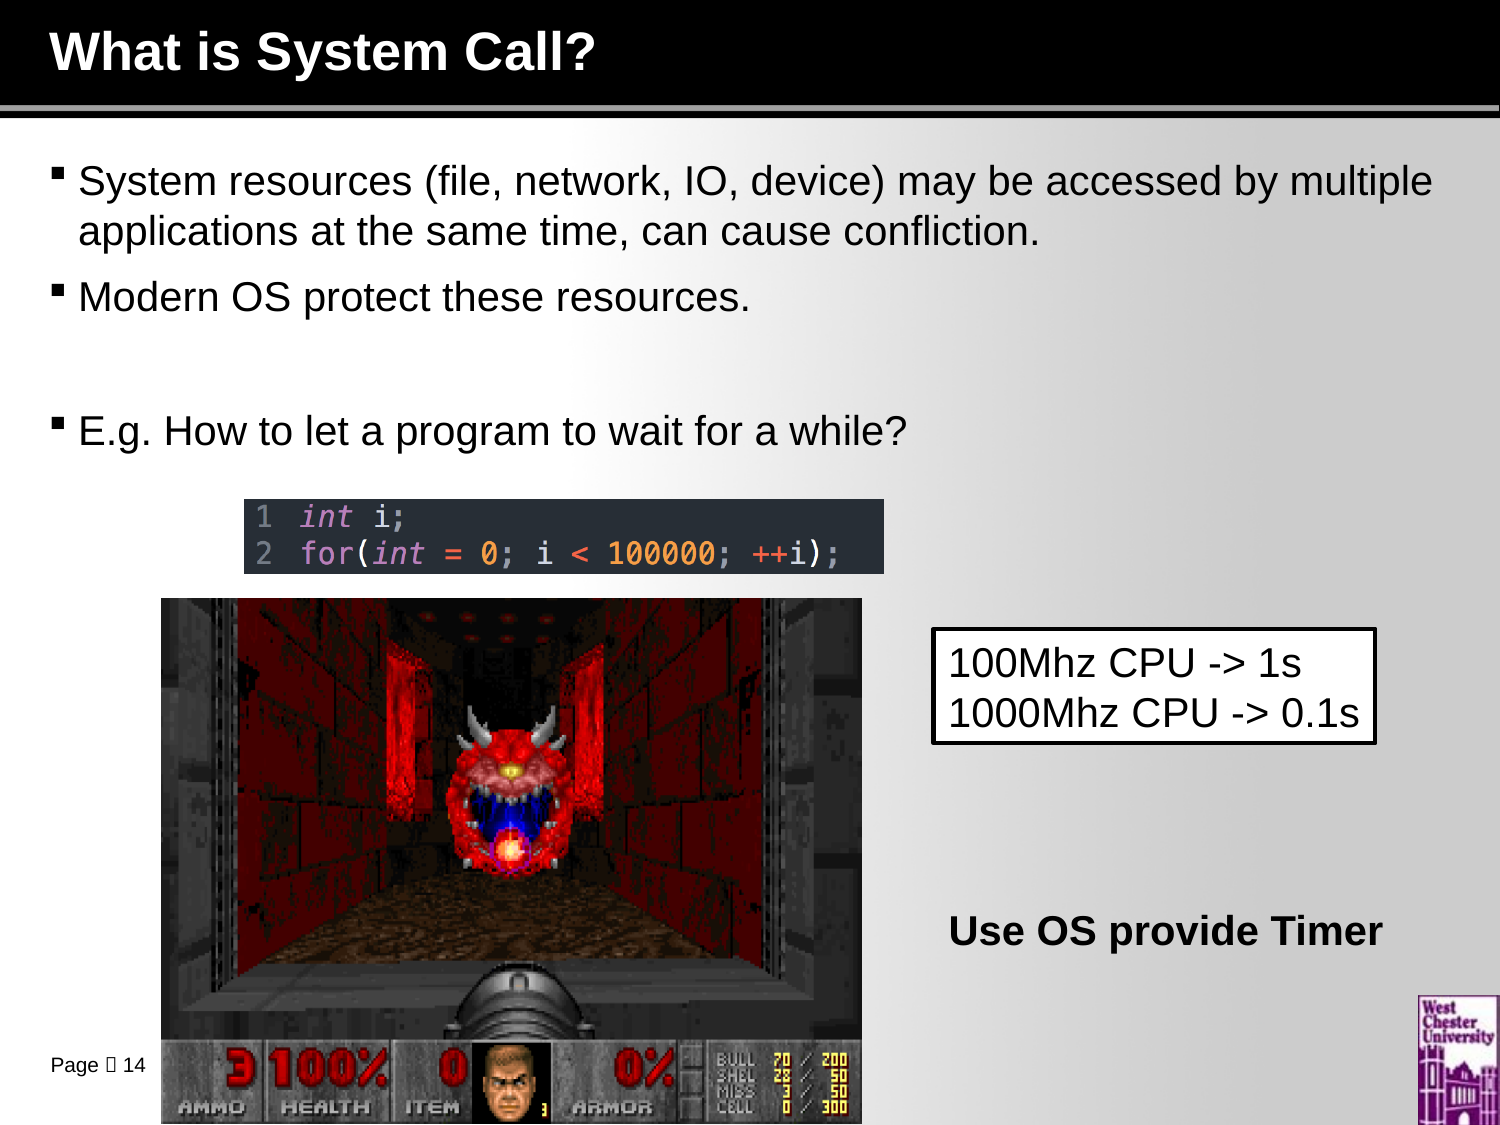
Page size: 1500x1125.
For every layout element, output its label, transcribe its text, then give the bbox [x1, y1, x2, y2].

list System resources (file, network, IO, device) may be accessed by multiple applications at the same time, can cause confliction. Modern OS protect these resources. E.g. How to let a program to wait for a while? [48, 153, 1447, 862]
title What is System Call? [49, 16, 1447, 123]
picture [0, 0, 1500, 1125]
text_box Use OS provide Timer [933, 896, 1399, 961]
text_box 100Mhz CPU -> 1s 1000Mhz CPU -> 0.1s [931, 627, 1377, 745]
